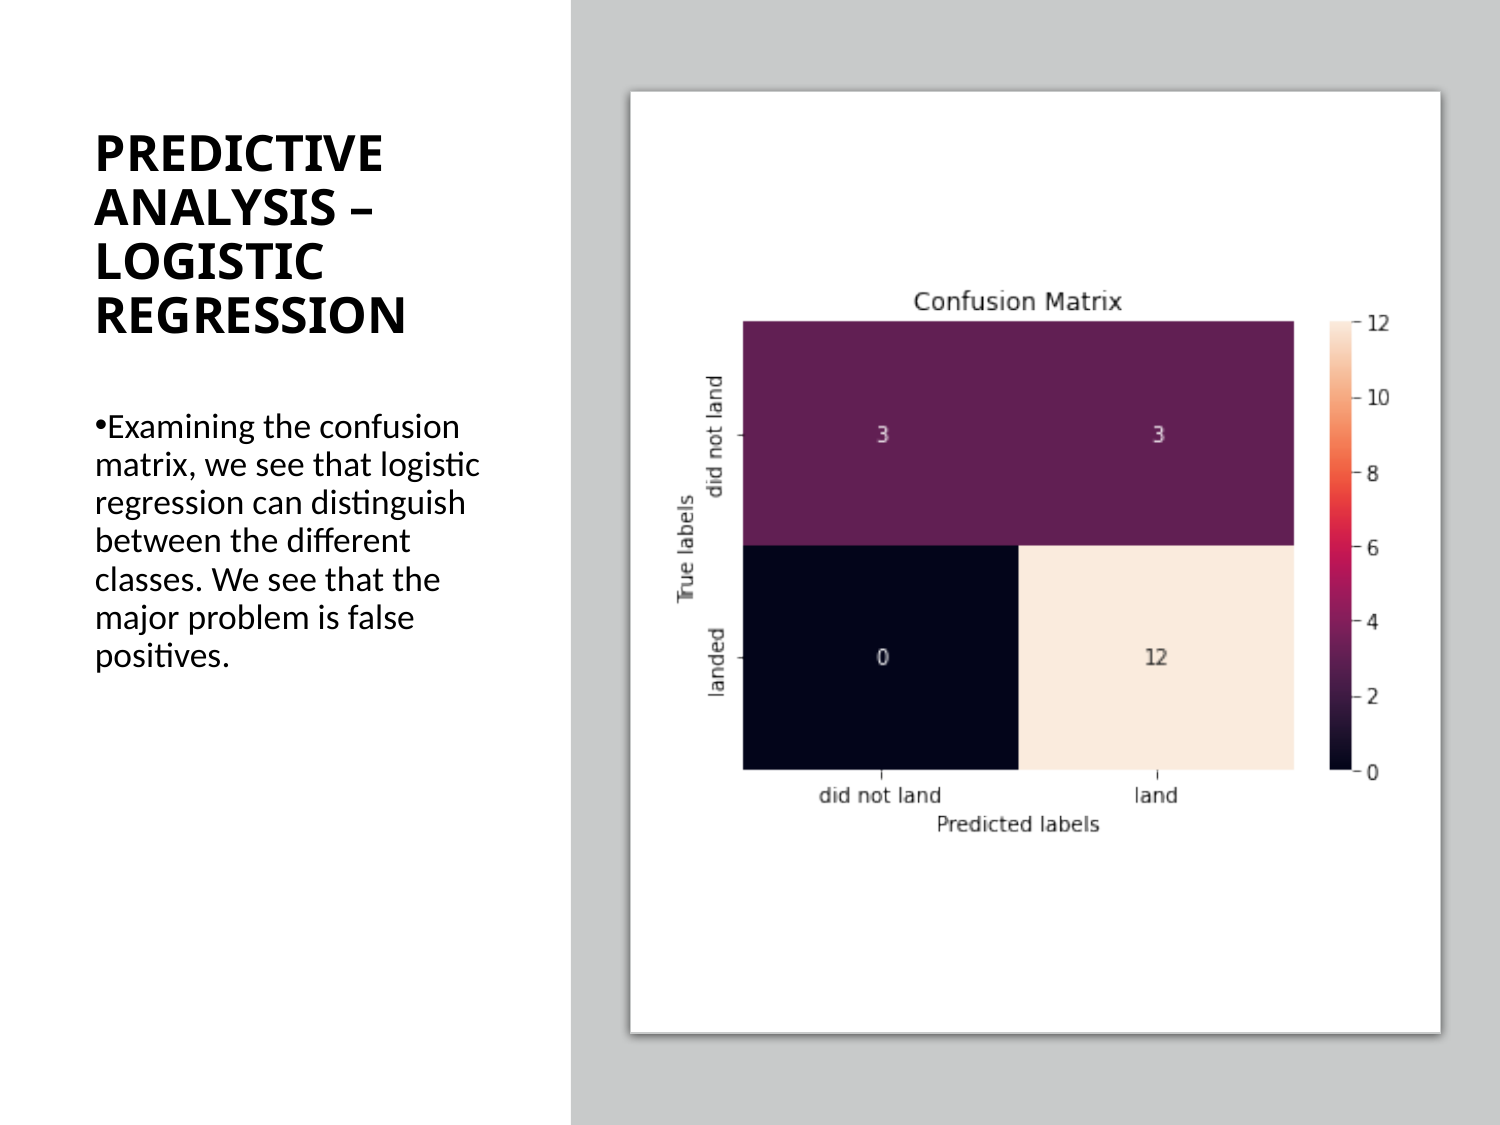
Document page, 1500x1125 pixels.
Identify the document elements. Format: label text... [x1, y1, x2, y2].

text_box Examining the confusion matrix, we see that logistic regression can distinguish between the different classes. We see that the major problem is false positives. [79, 399, 512, 1021]
title PREDICTIVE ANALYSIS – LOGISTIC REGRESSION [79, 103, 512, 370]
text_box [570, 0, 1500, 1125]
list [664, 276, 1406, 849]
text_box [629, 90, 1441, 1034]
